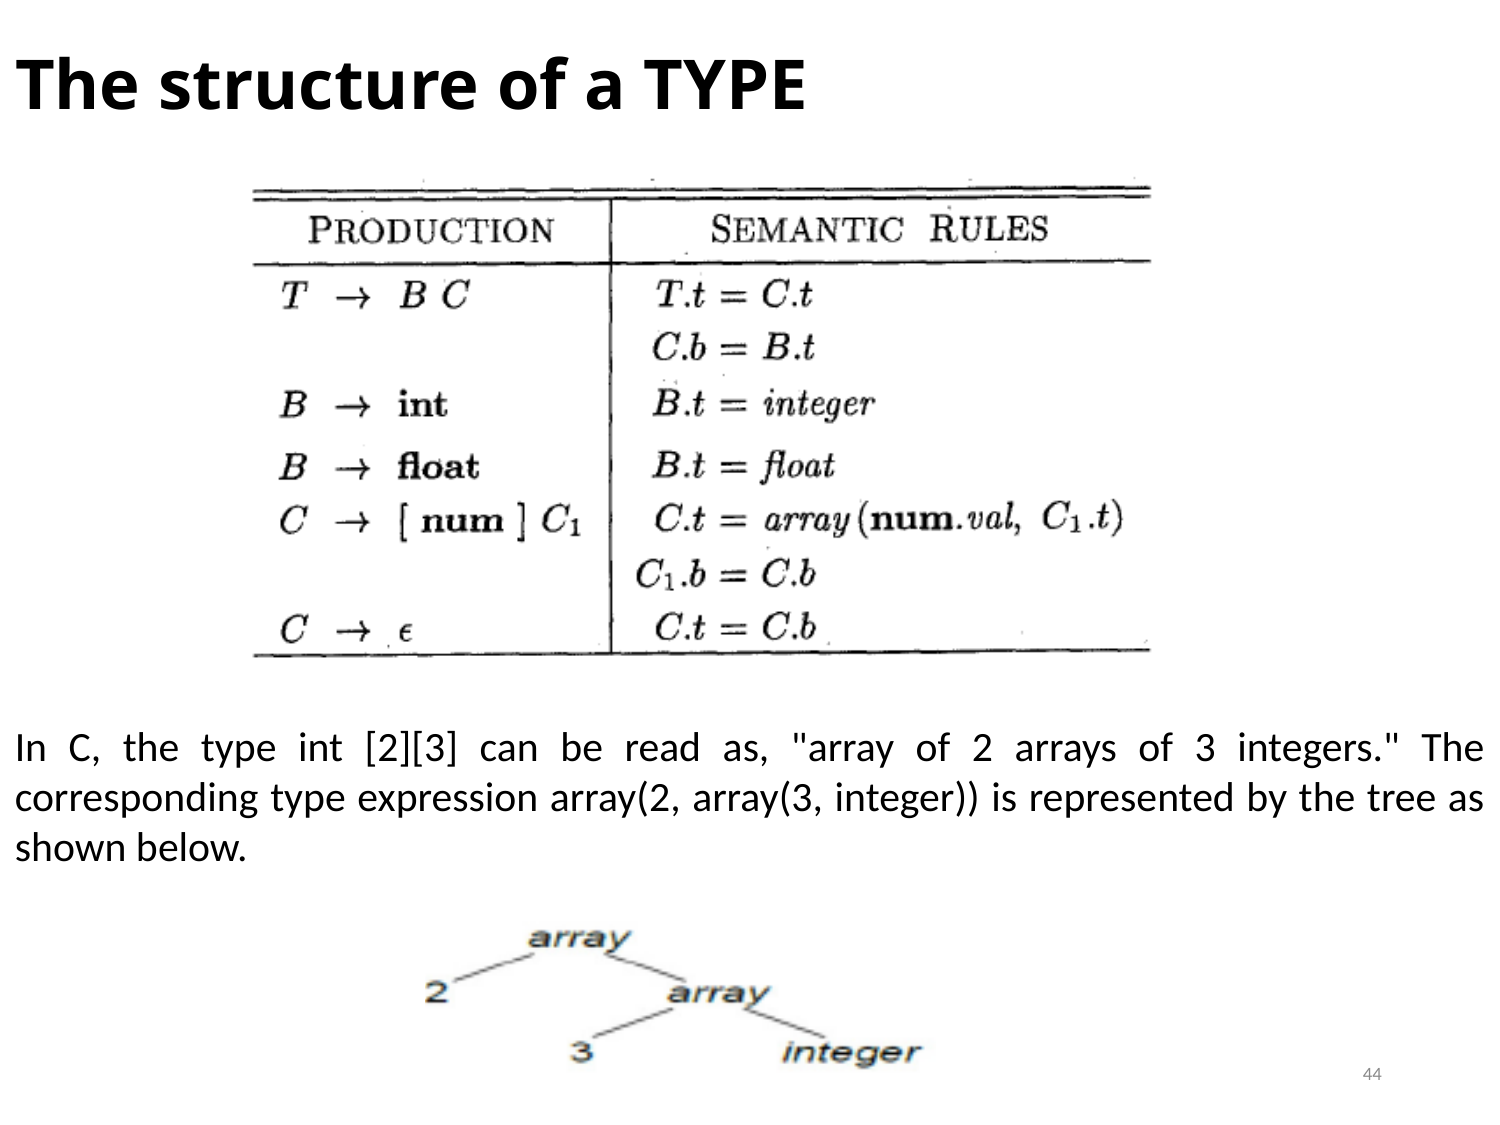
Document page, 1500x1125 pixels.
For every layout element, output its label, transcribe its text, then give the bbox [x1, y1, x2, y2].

text_box In C, the type int [2][3] can be read as, "array of 2 arrays of 3 integers." The corresponding type expression array(2, array(3, integer)) is represented by the tree as shown below. [0, 712, 1500, 878]
slide_number 44 [1059, 1042, 1397, 1103]
title The structure of a TYPE [0, 0, 1350, 175]
picture [424, 912, 936, 1100]
picture [237, 174, 1162, 663]
